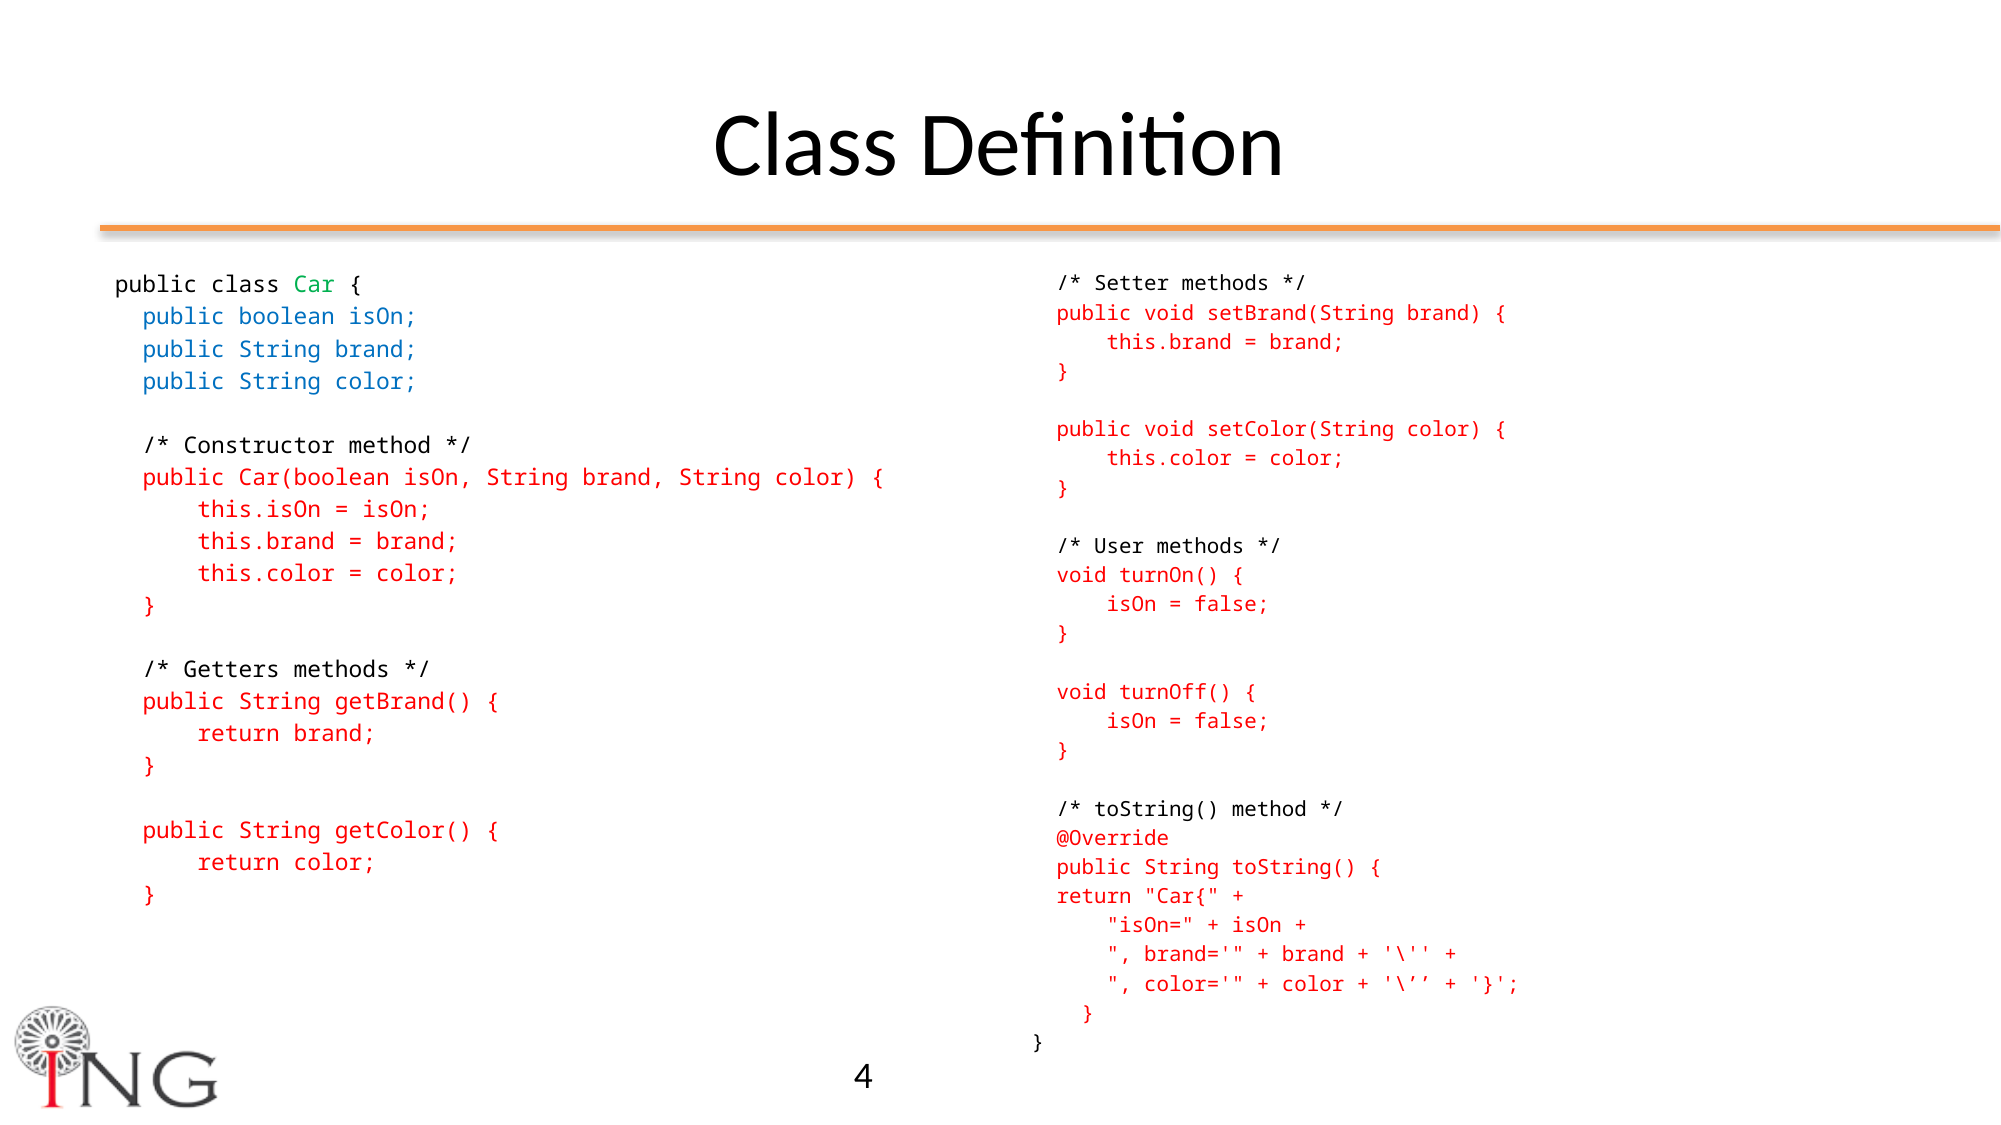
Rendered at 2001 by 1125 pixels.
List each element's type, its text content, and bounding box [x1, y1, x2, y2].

picture [0, 987, 244, 1125]
title Class Definition [99, 45, 1900, 233]
list /* Setter methods */ public void setBrand(String brand) { this.brand = brand; } public void setColor(String color) { this.color = color; } /* User methods */ void turnOn() { isOn = false; } void turnOff() { isOn = false; } /* toString() method */ @Override public String toString() { return "Car{" + "isOn=" + isOn + ", brand='" + brand + '\'' + ", color='" + color + '\’’ + '}'; } } [1016, 262, 1900, 1005]
list public class Car { public boolean isOn; public String brand; public String color; /* Constructor method */ public Car(boolean isOn, String brand, String color) { this.isOn = isOn; this.brand = brand; this.color = color; } /* Getters methods */ public String getBrand() { return brand; } public String getColor() { return color; } [99, 262, 984, 1005]
slide_number 4 [839, 1043, 1900, 1104]
